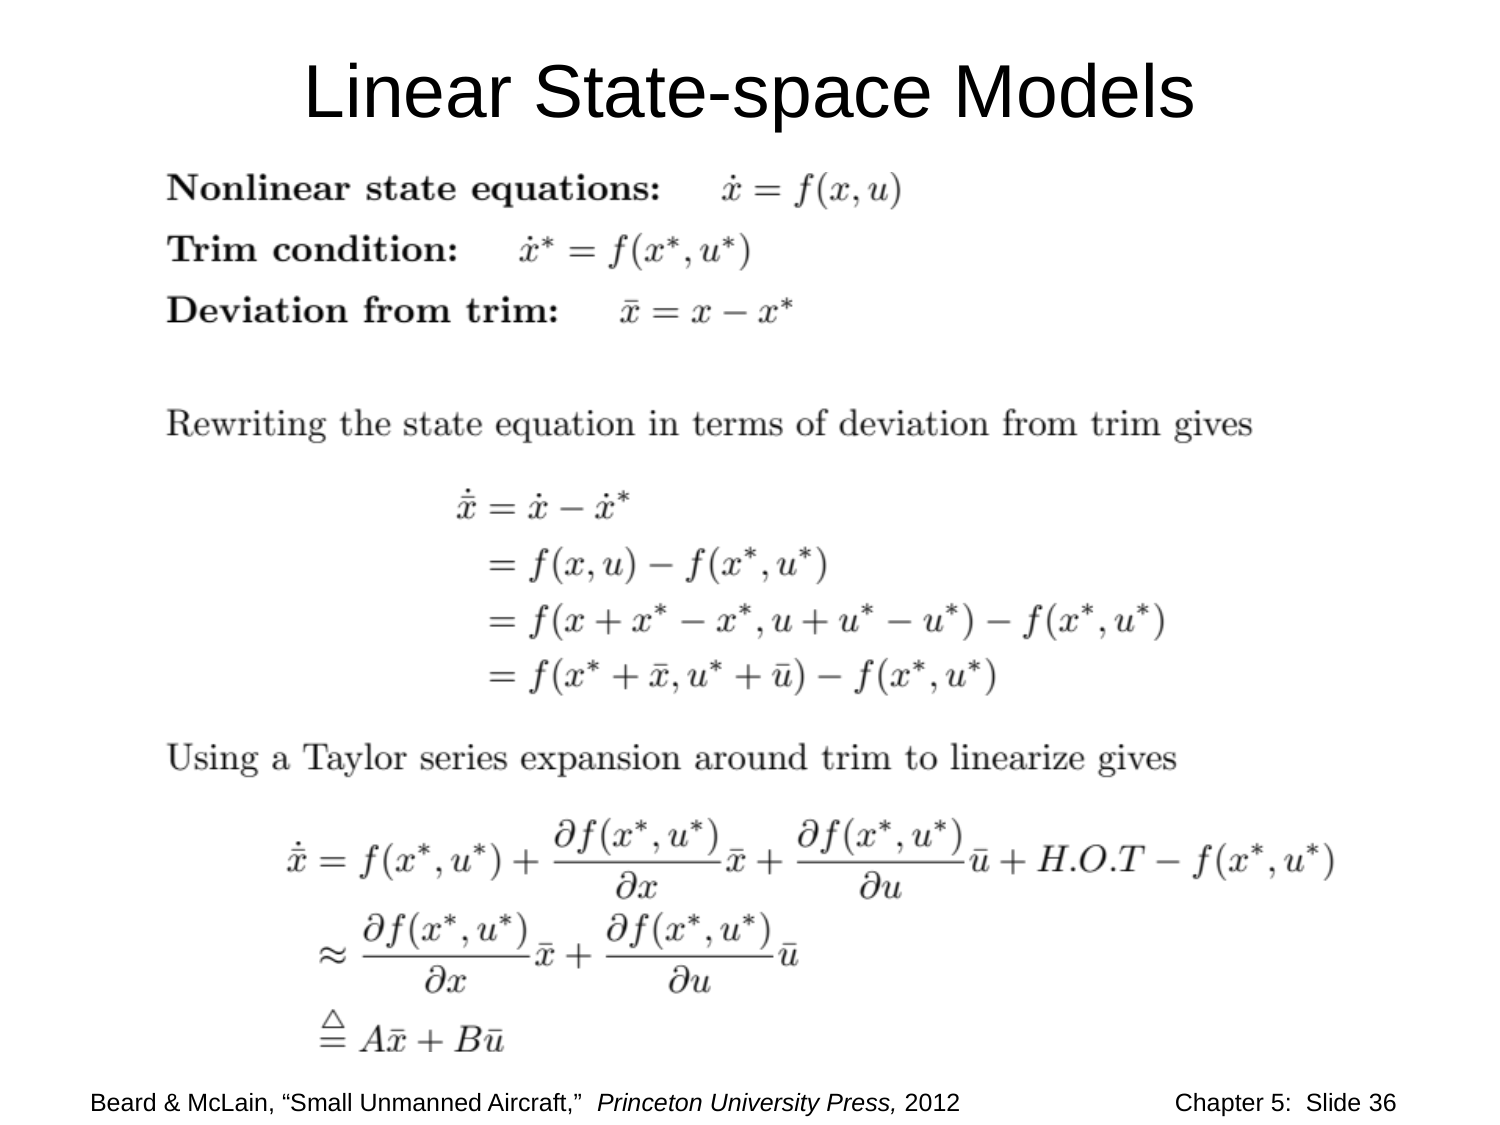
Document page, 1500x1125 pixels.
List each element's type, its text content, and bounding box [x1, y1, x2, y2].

picture [104, 172, 1396, 1052]
title Linear State-space Models [74, 29, 1426, 146]
